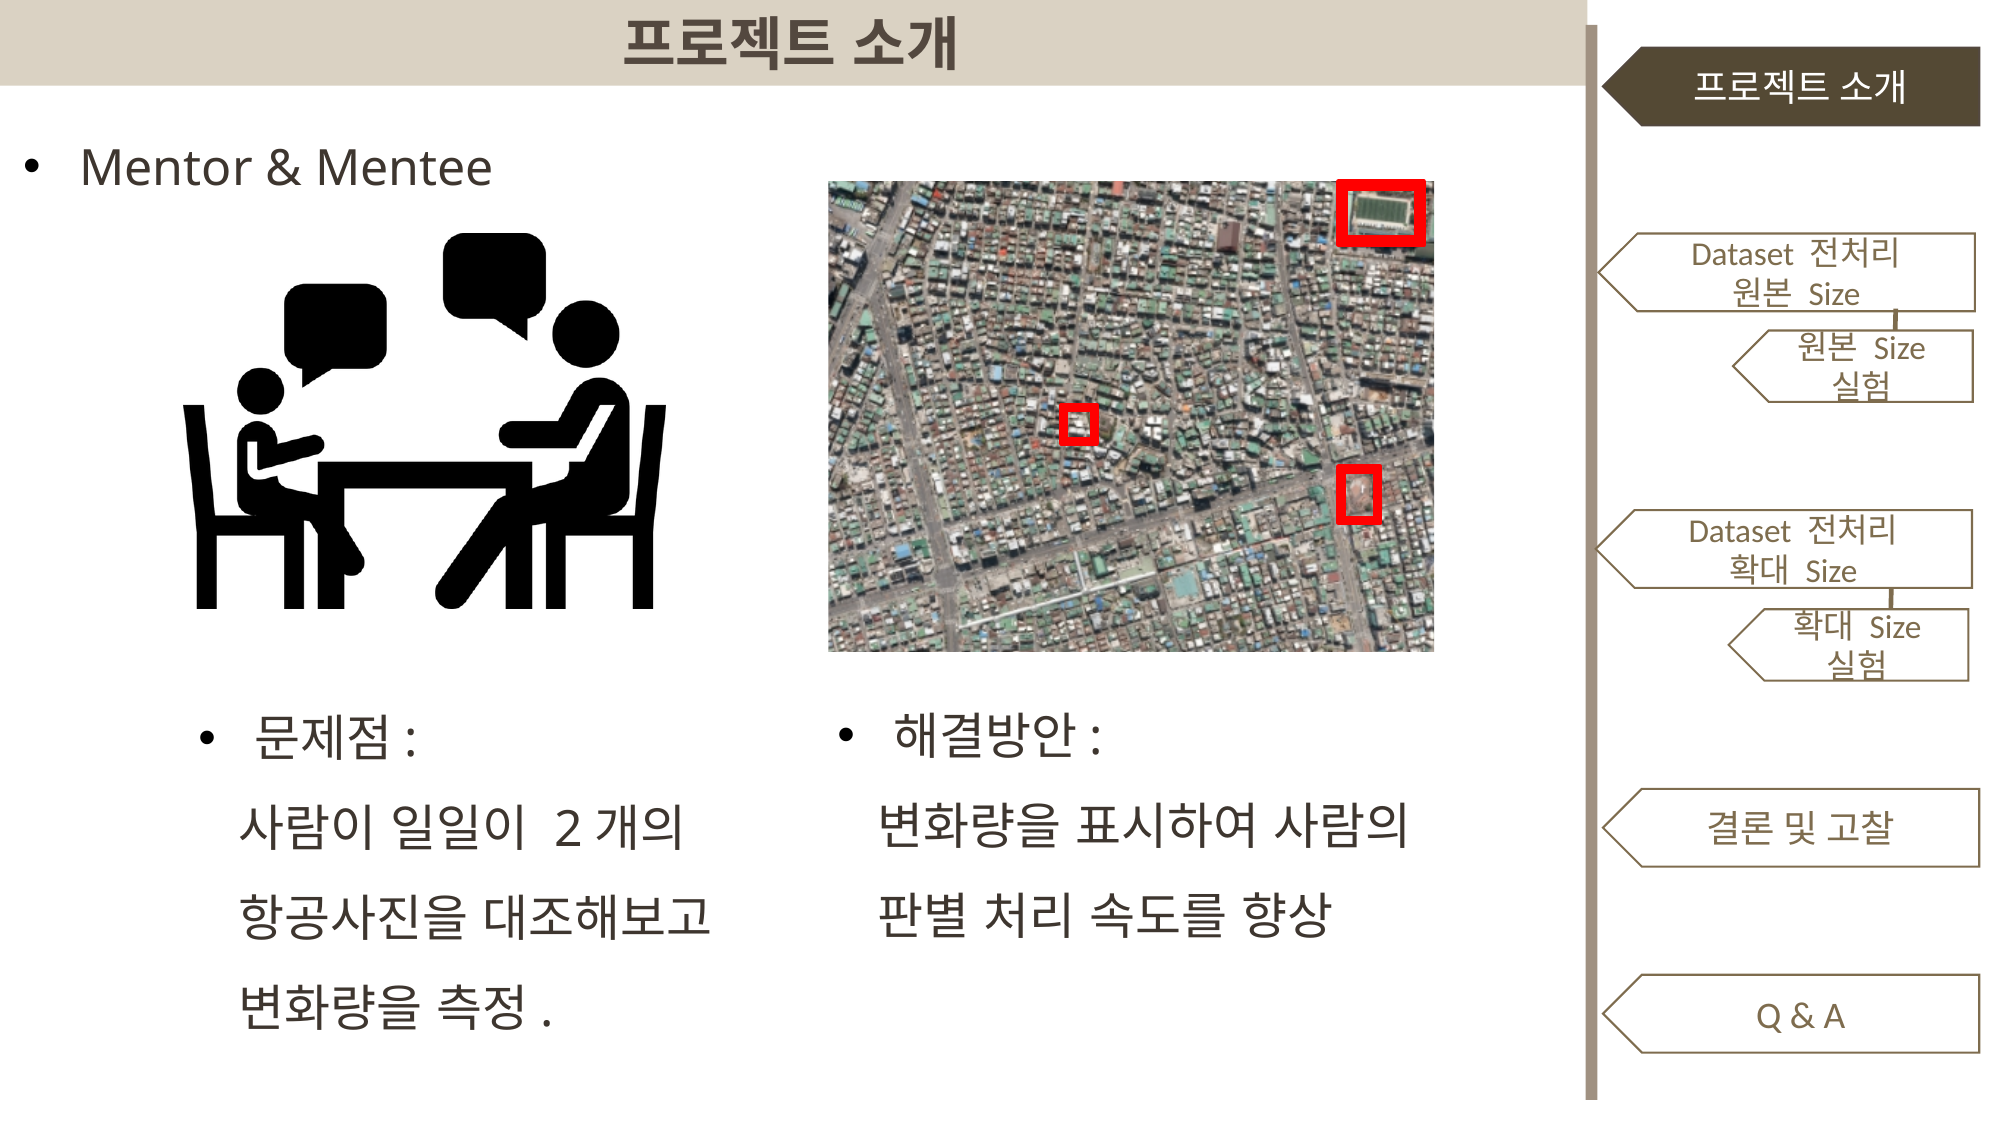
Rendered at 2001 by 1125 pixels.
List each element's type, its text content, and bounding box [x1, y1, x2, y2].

text_box 프로젝트 소개 [0, 0, 1588, 86]
text_box 해결방안: 변화량을 표시하여 사람의 판별 처리 속도를 향상 [822, 666, 1456, 952]
picture [828, 180, 1435, 652]
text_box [1585, 24, 1980, 1101]
text_box Mentor & Mentee [8, 97, 616, 203]
text_box 문제점: 사람이 일일이 2개의 항공사진을 대조해보고 변화량을 측정. [183, 669, 791, 1045]
picture [183, 233, 667, 610]
